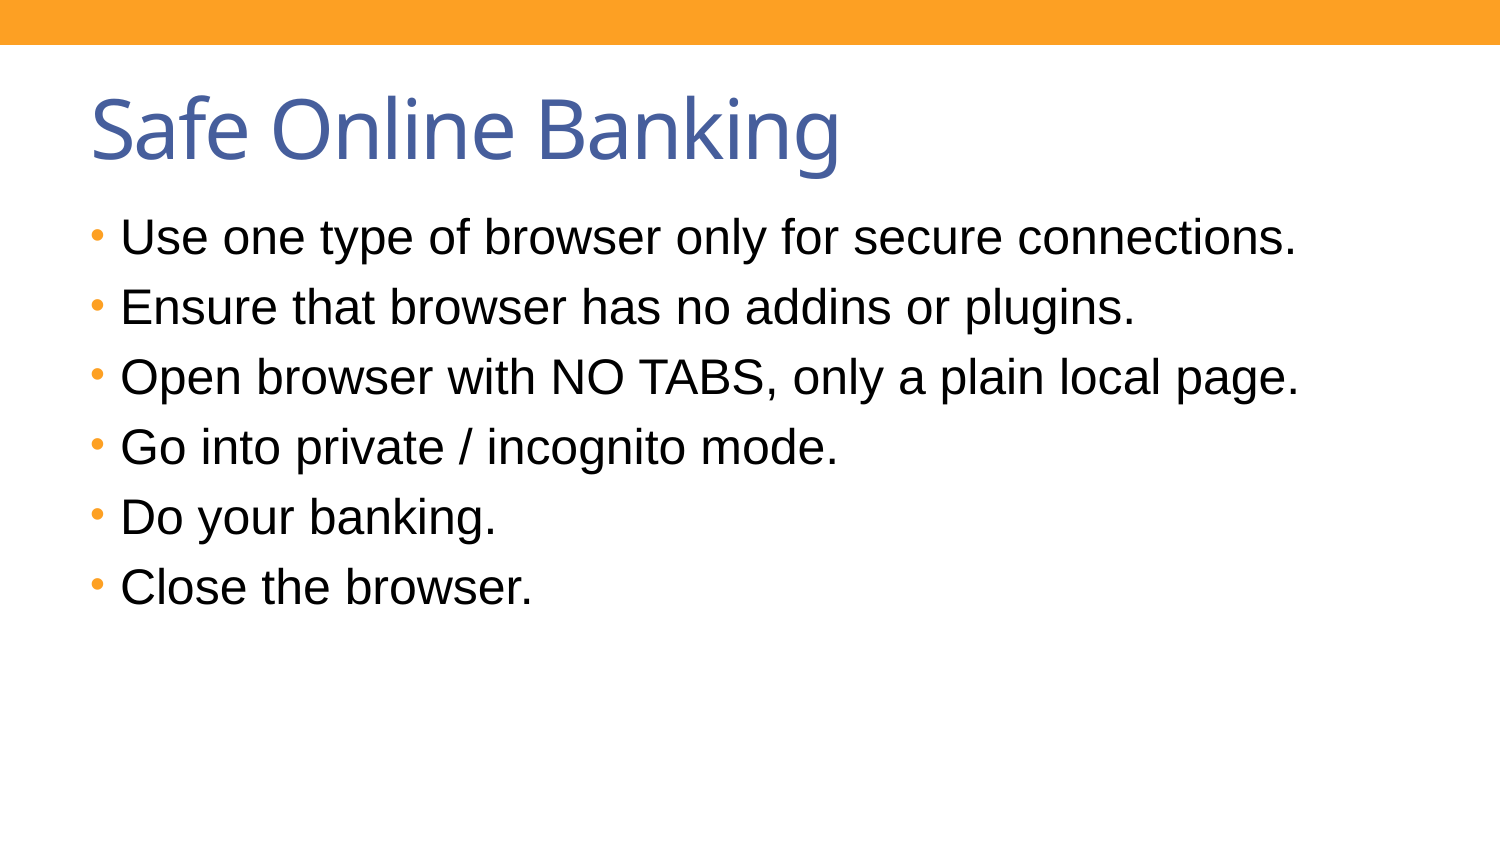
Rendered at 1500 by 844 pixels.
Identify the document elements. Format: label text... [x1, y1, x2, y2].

list Use one type of browser only for secure connections. Ensure that browser has no addins or plugins. Open browser with NO TABS, only a plain local page. Go into private / incognito mode. Do your banking. Close the browser. [75, 196, 1425, 797]
title Safe Online Banking [75, 65, 1425, 188]
